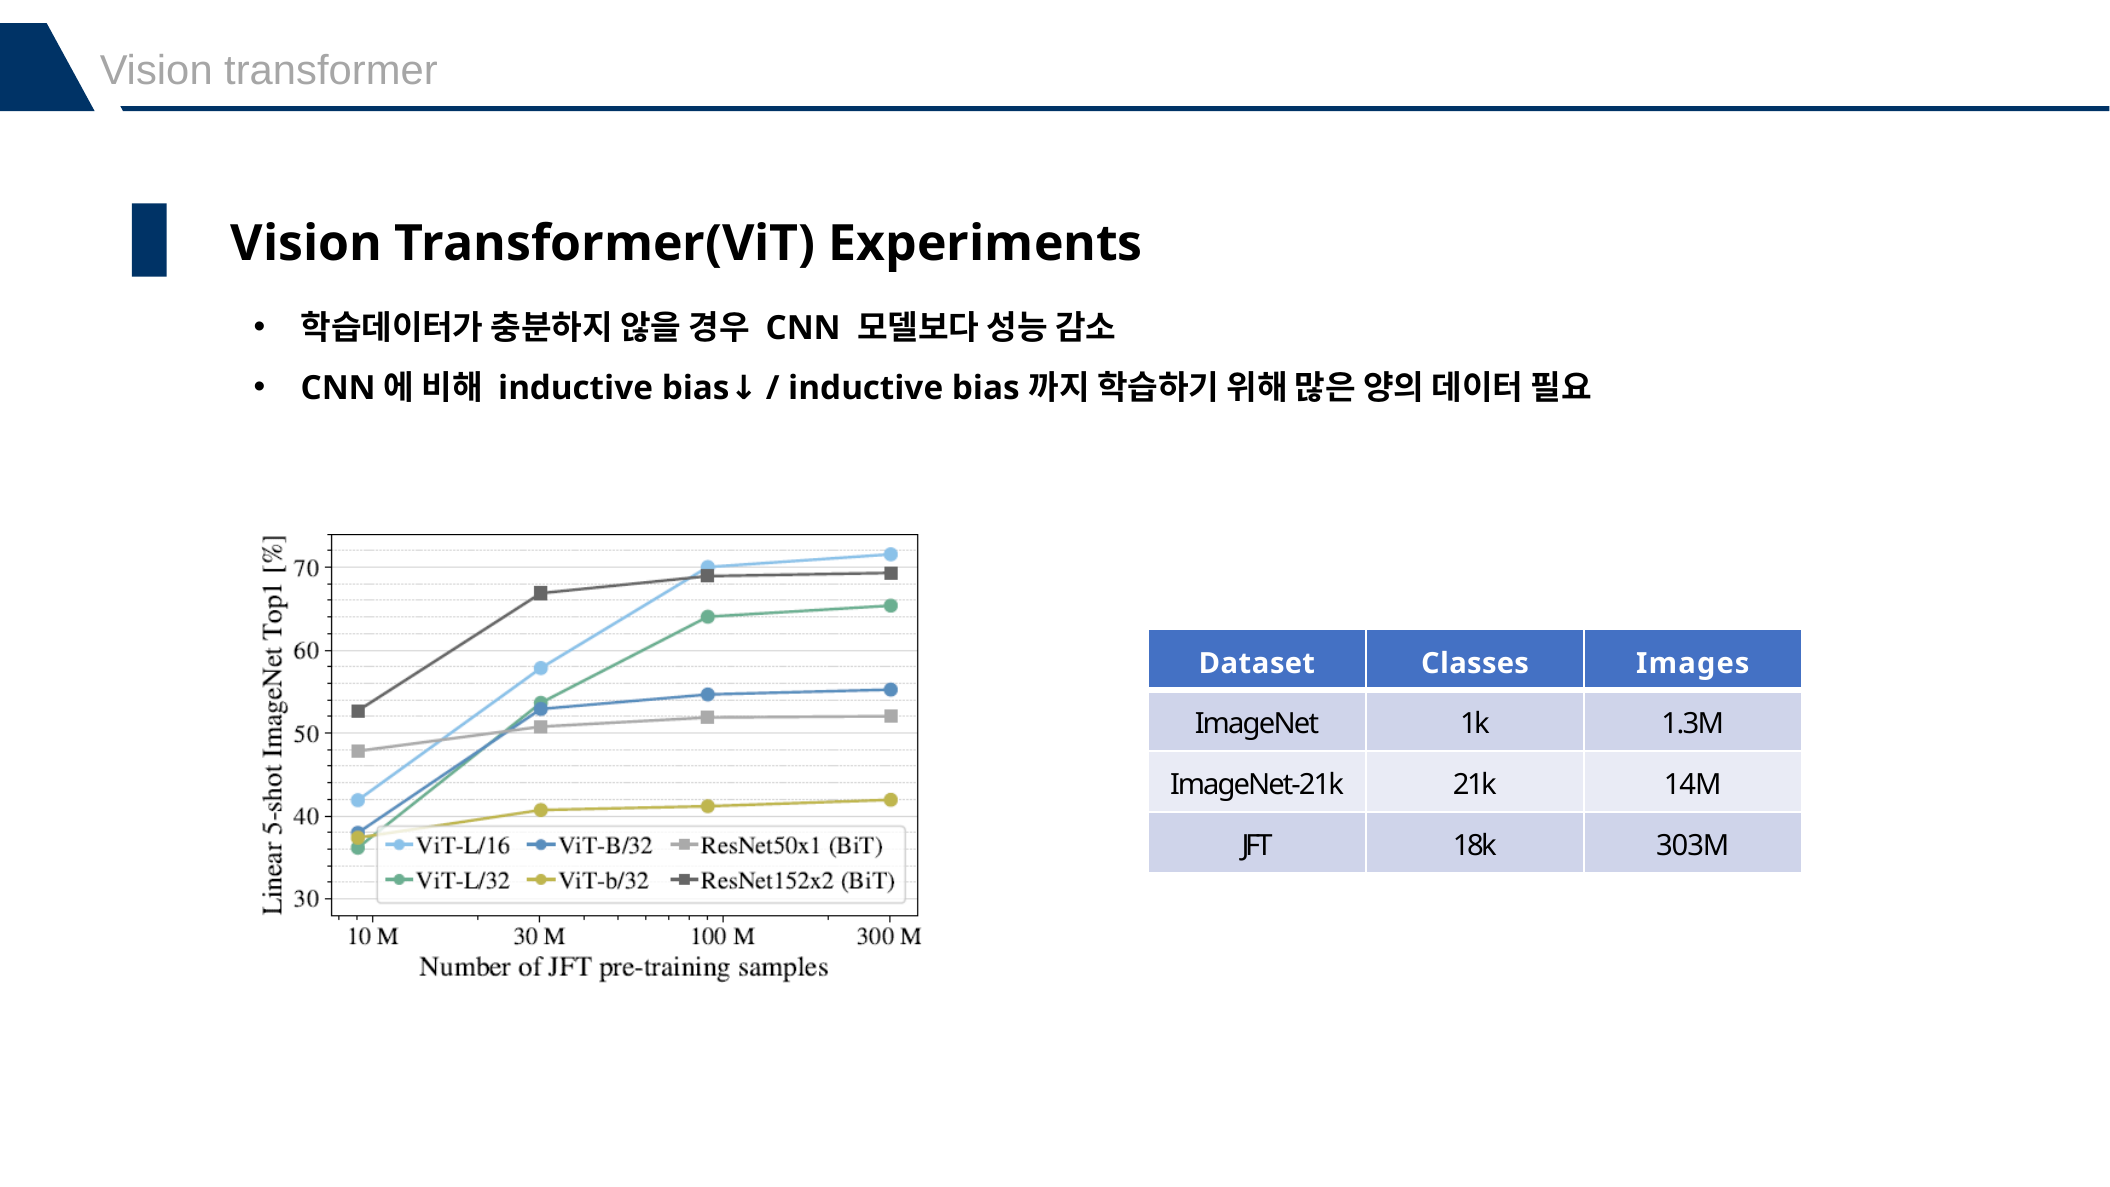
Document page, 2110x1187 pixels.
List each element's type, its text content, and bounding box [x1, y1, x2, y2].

table_cell ImageNet-21k [1149, 752, 1365, 811]
text_box 학습데이터가 충분하지 않을 경우 CNN 모델보다 성능 감소 CNN에 비해 inductive bias↓ / inductive bias까지 학습하기 위해 많은 양의 데이터 필요 [251, 284, 1681, 407]
table_cell 303M [1585, 813, 1801, 872]
text_box [118, 104, 2110, 113]
table_cell 21k [1367, 752, 1583, 811]
table_header Images [1585, 630, 1801, 687]
table_cell JFT [1149, 813, 1365, 872]
table_cell 1k [1367, 693, 1583, 750]
text_box Vision transformer [99, 42, 603, 93]
table_header Dataset [1149, 630, 1365, 687]
table_cell 18k [1367, 813, 1583, 872]
table_cell 1.3M [1585, 693, 1801, 750]
table_cell ImageNet [1149, 693, 1365, 750]
text_box [131, 202, 168, 278]
table_cell 14M [1585, 752, 1801, 811]
text_box [0, 22, 97, 113]
text_box [261, 534, 922, 983]
table_header Classes [1367, 630, 1583, 687]
text_box Vision Transformer(ViT) Experiments [215, 203, 1445, 279]
